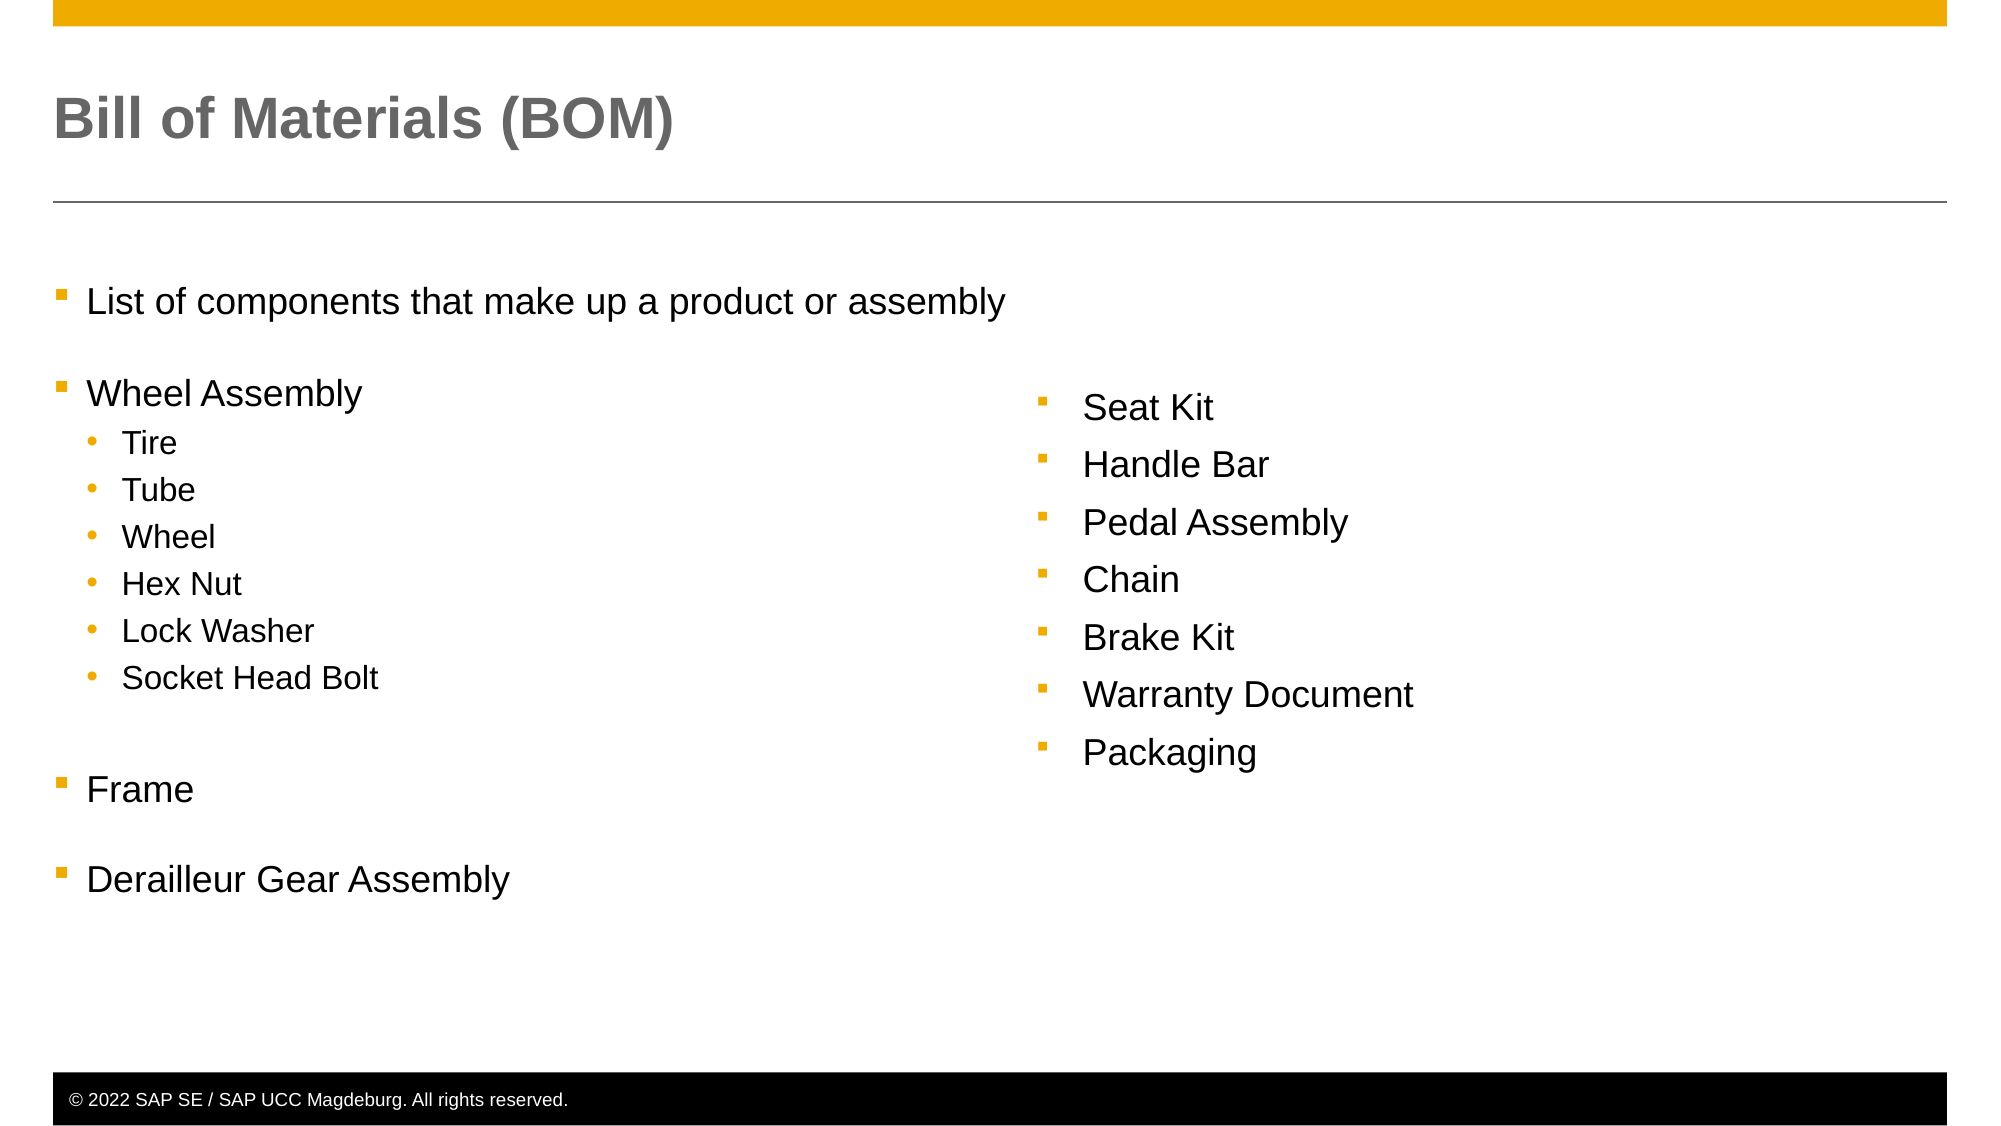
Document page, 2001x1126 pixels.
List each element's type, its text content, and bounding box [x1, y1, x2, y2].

text_box Seat Kit Handle Bar Pedal Assembly Chain Brake Kit Warranty Document Packaging [1035, 382, 1893, 888]
list List of components that make up a product or assembly Wheel Assembly Tire Tube Wheel Hex Nut Lock Washer Socket Head Bolt Frame Derailleur Gear Assembly [53, 277, 1496, 998]
title Bill of Materials (BOM) [53, 53, 1947, 178]
